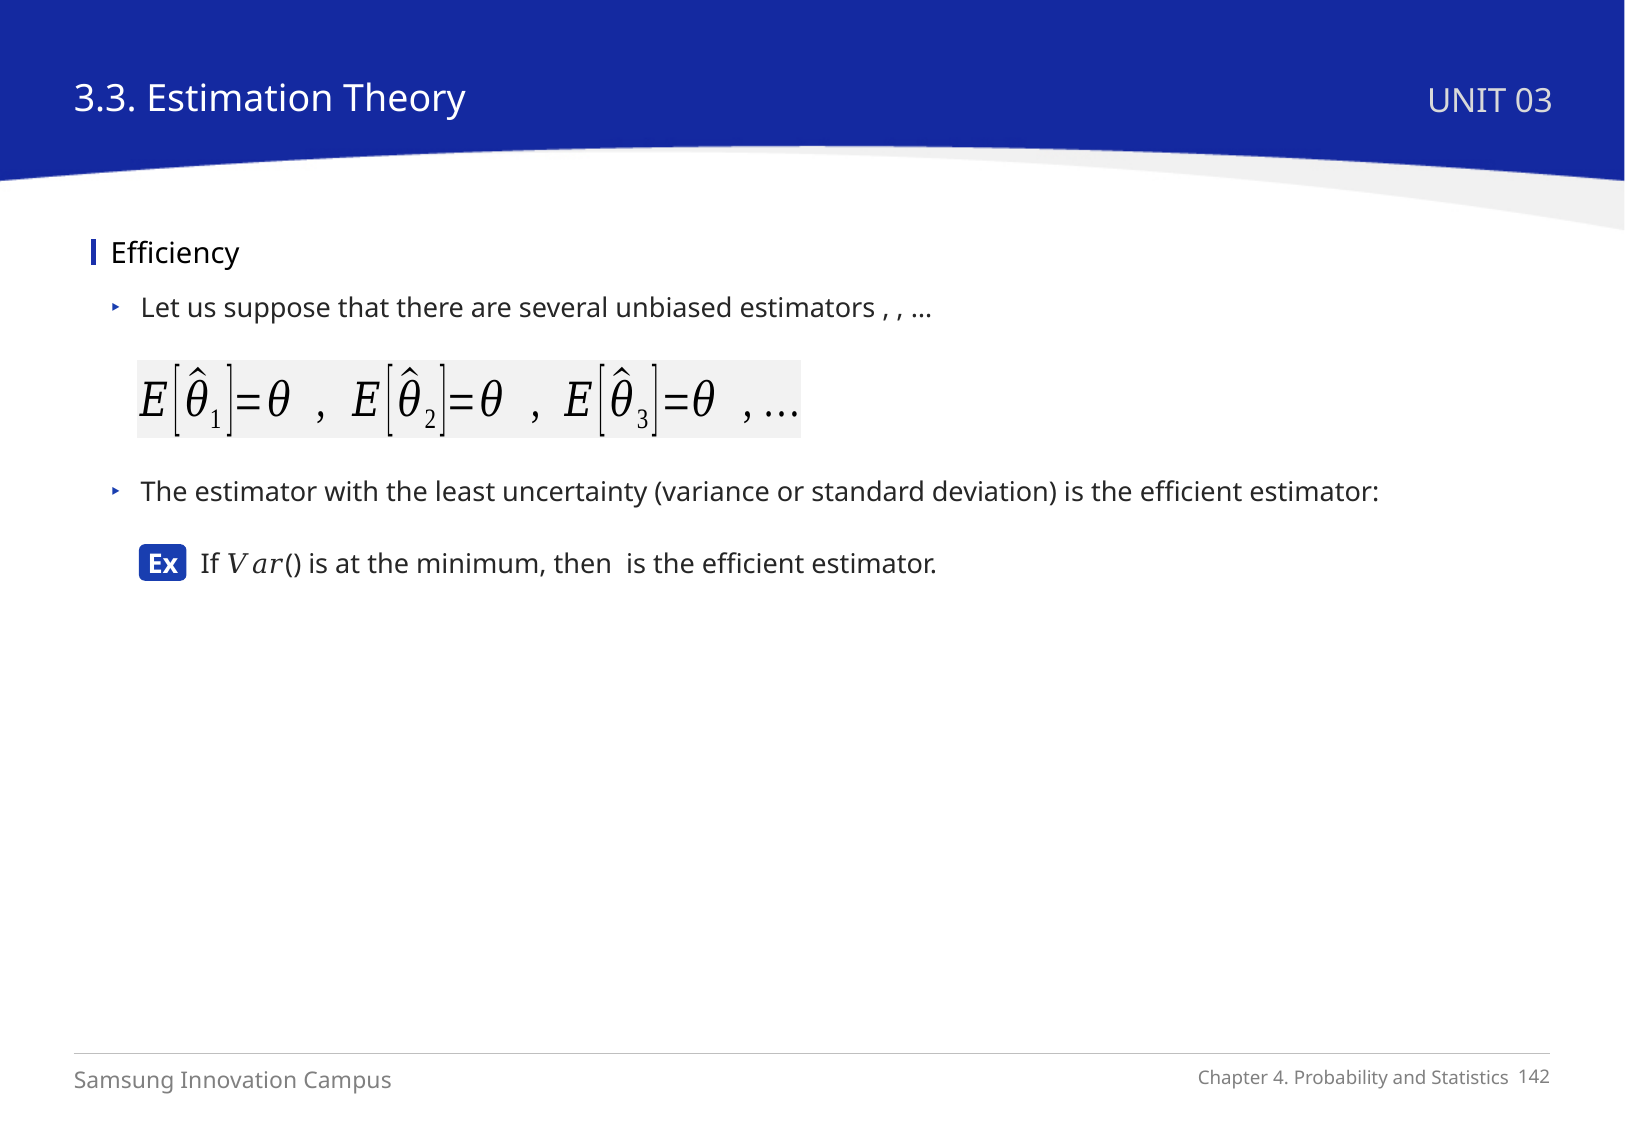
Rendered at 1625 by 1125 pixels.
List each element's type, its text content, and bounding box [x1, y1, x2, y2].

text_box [138, 533, 1284, 592]
text_box The estimator with the least uncertainty (variance or standard deviation) is the efficient estimator: [110, 462, 1528, 520]
text_box Efficiency [91, 233, 1599, 270]
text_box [73, 73, 1554, 120]
picture [0, 0, 1625, 1125]
